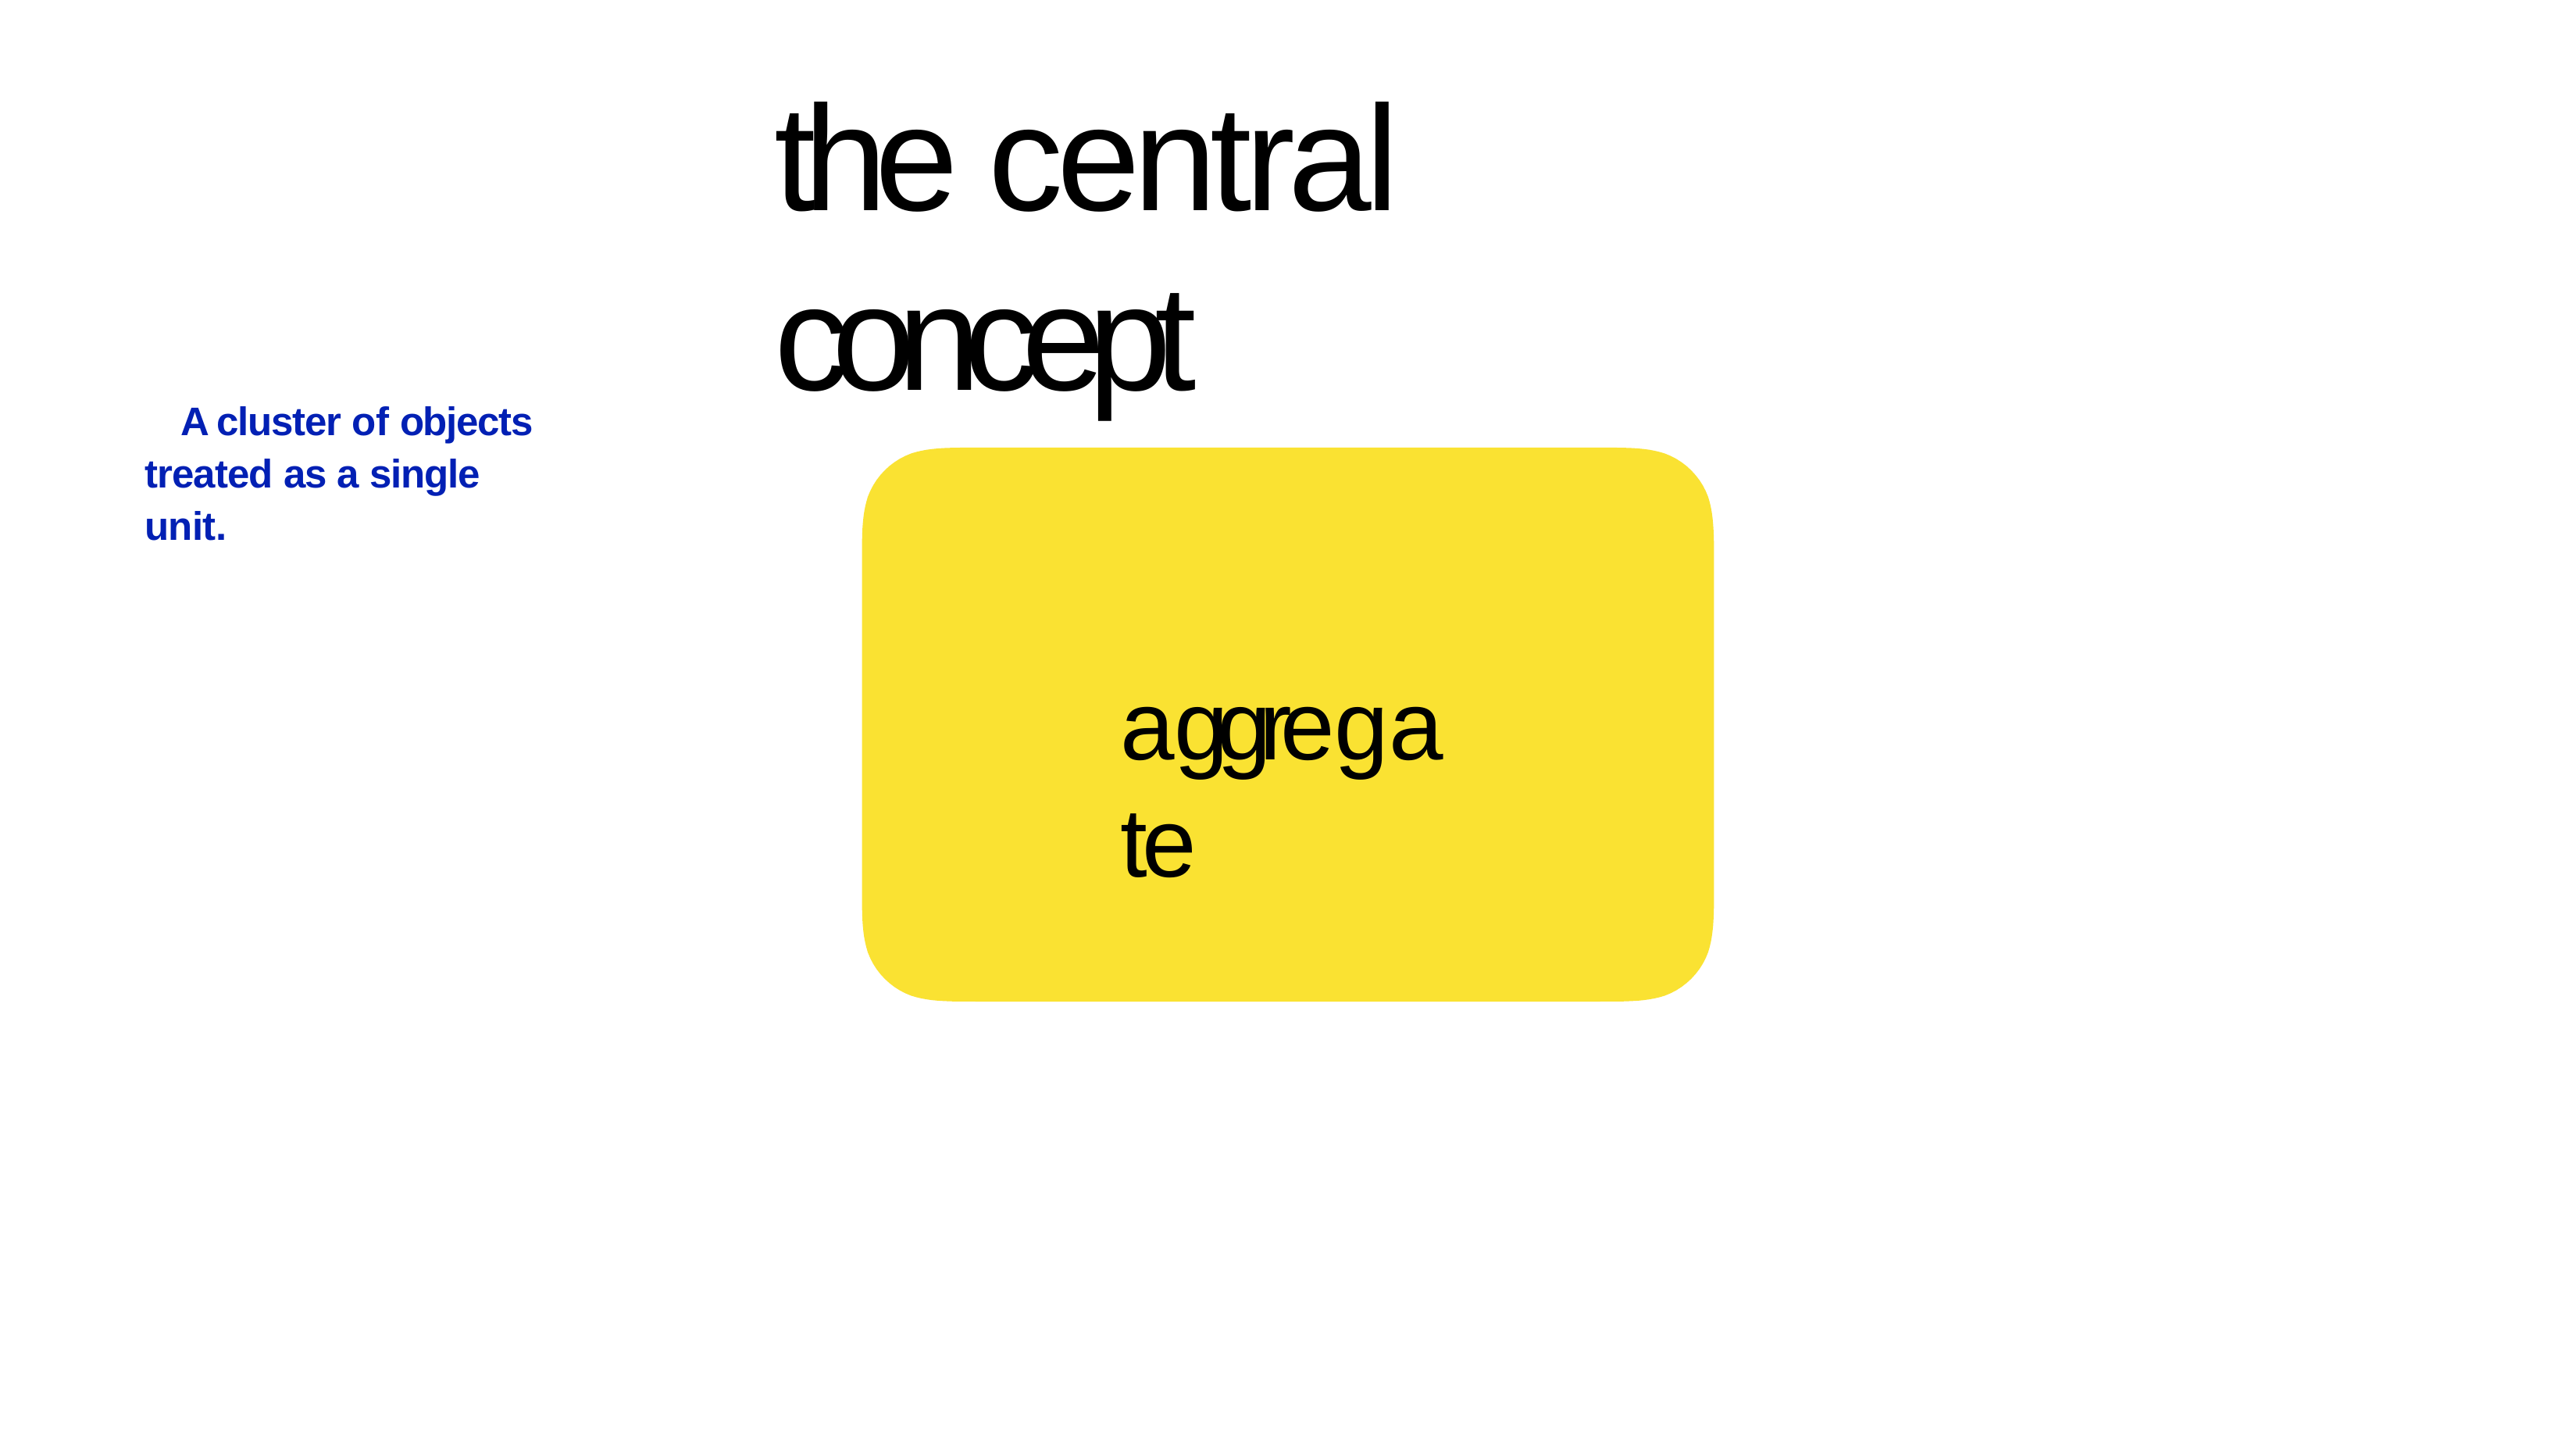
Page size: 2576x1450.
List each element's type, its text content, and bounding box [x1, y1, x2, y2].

text_box [862, 447, 1714, 1002]
text_box A cluster of objects treated as a single unit. [143, 390, 571, 548]
text_box aggregate [1119, 659, 1459, 897]
title the central concept [772, 59, 1804, 421]
